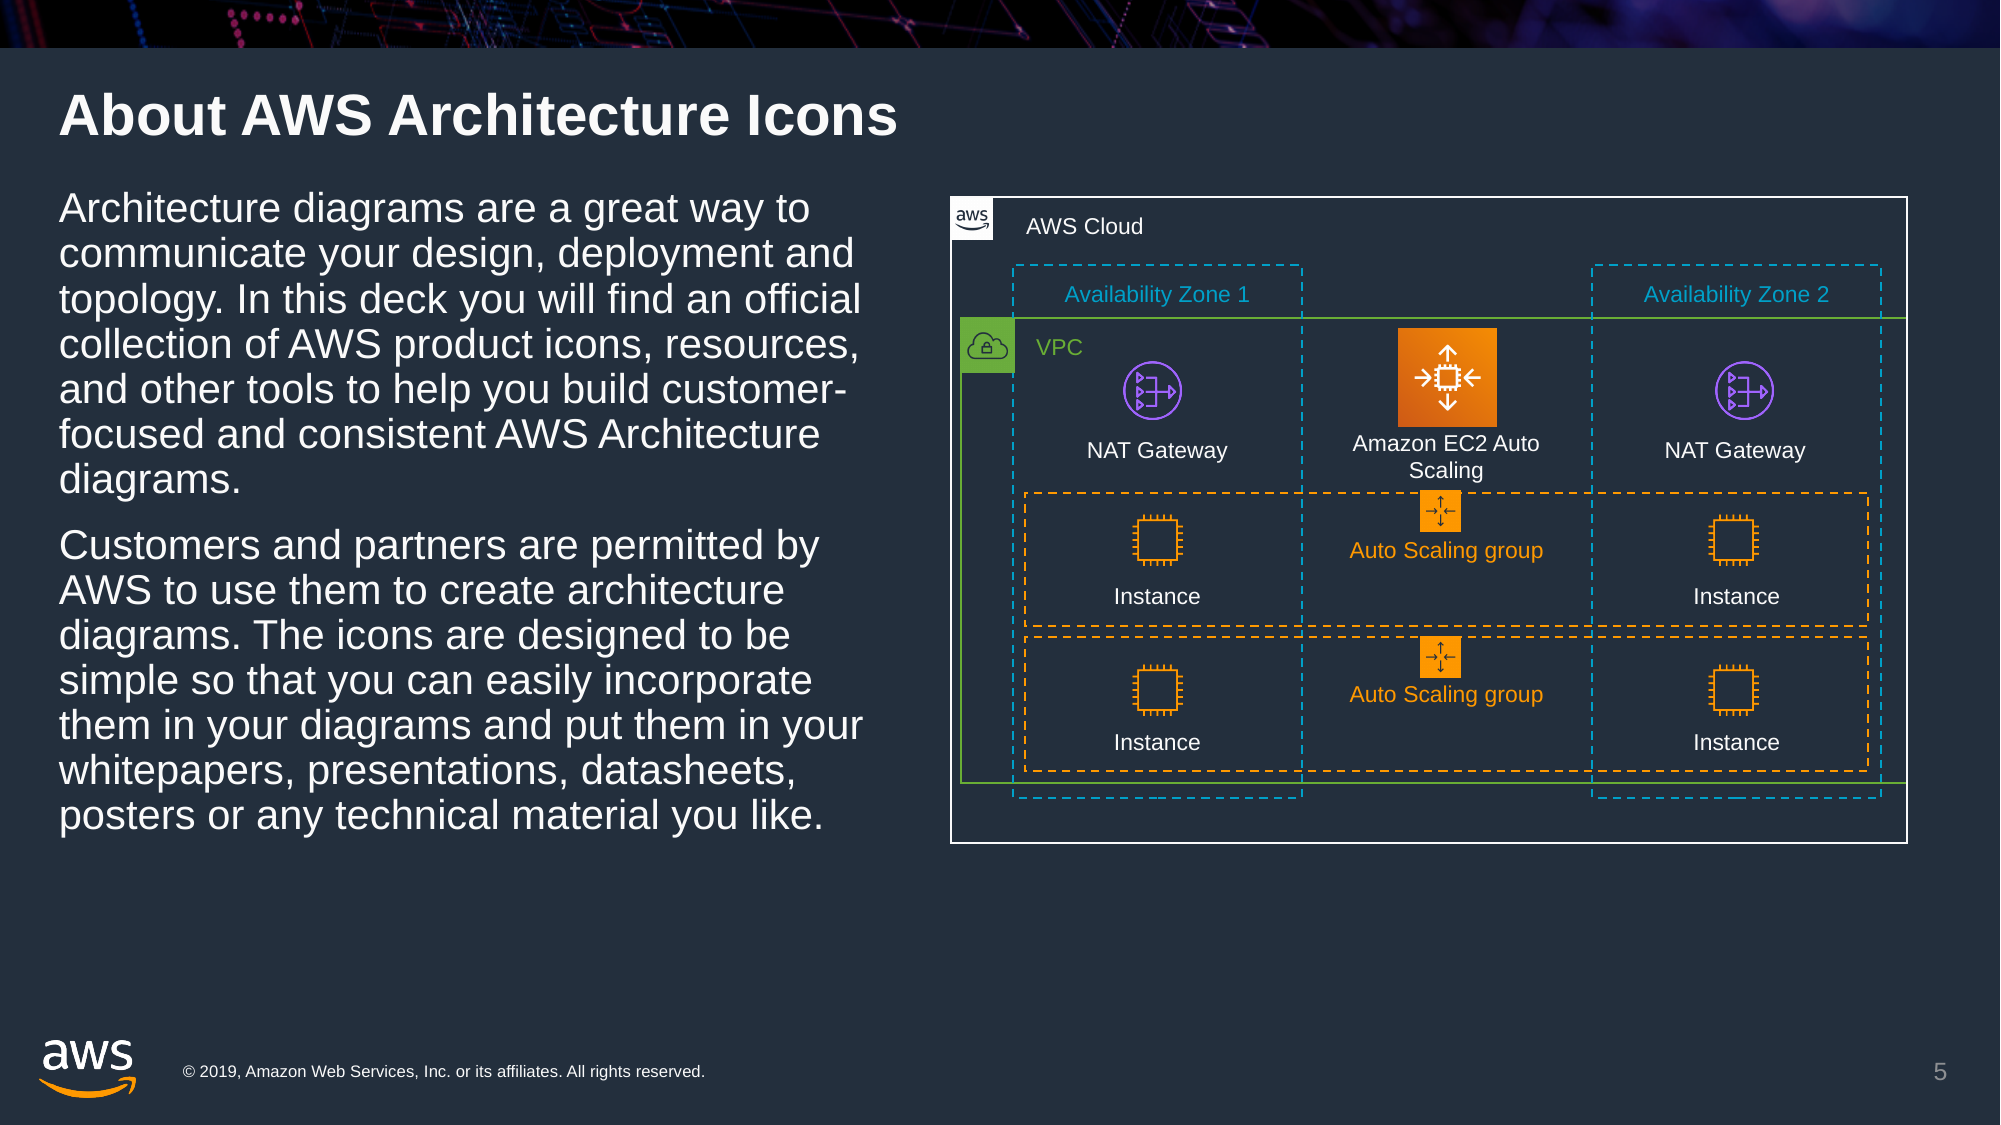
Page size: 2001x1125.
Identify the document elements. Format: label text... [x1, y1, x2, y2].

title About AWS Architecture Icons [43, 67, 1963, 166]
slide_number 5 [1512, 1040, 1963, 1101]
list Architecture diagrams are a great way to communicate your design, deployment and topology. In this deck you will find an official collection of AWS product icons, resources, and other tools to help you build customer-focused and consistent AWS Architecture diagrams. Customers and partners are permitted by AWS to use them to create architecture diagrams. The icons are designed to be simple so that you can easily incorporate them in your diagrams and put them in your whitepapers, presentations, datasheets, posters or any technical material you like. [43, 179, 912, 1014]
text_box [951, 197, 1907, 844]
picture [39, 1040, 136, 1098]
picture [0, 0, 2000, 48]
